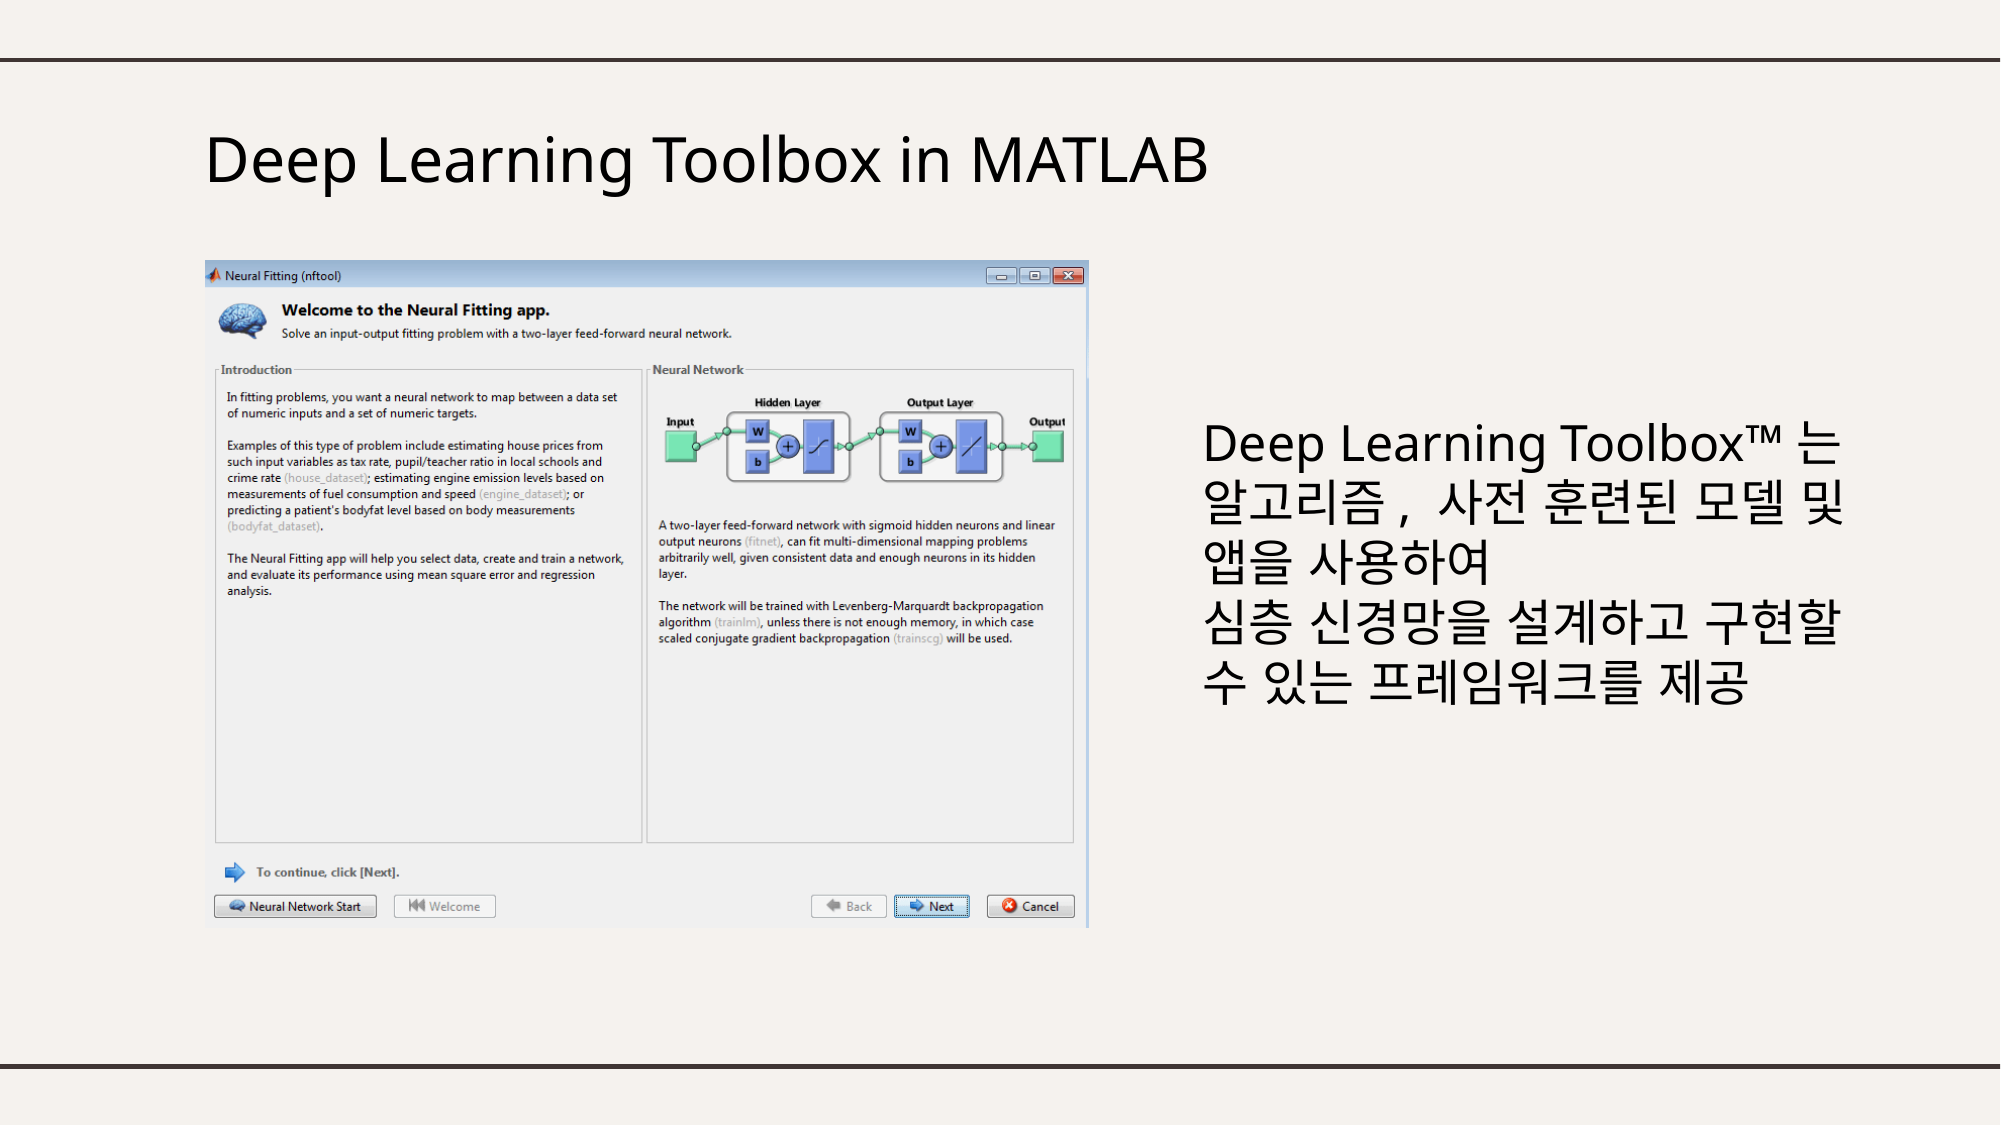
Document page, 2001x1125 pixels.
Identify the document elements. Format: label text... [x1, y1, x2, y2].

title Deep Learning Toolbox in MATLAB [90, 100, 1326, 226]
text_box Deep Learning Toolbox™는 알고리즘, 사전 훈련된 모델 및 앱을 사용하여 심층 신경망을 설계하고 구현할 수 있는 프레임워크를 제공 [1187, 404, 1898, 720]
picture [205, 260, 1090, 928]
